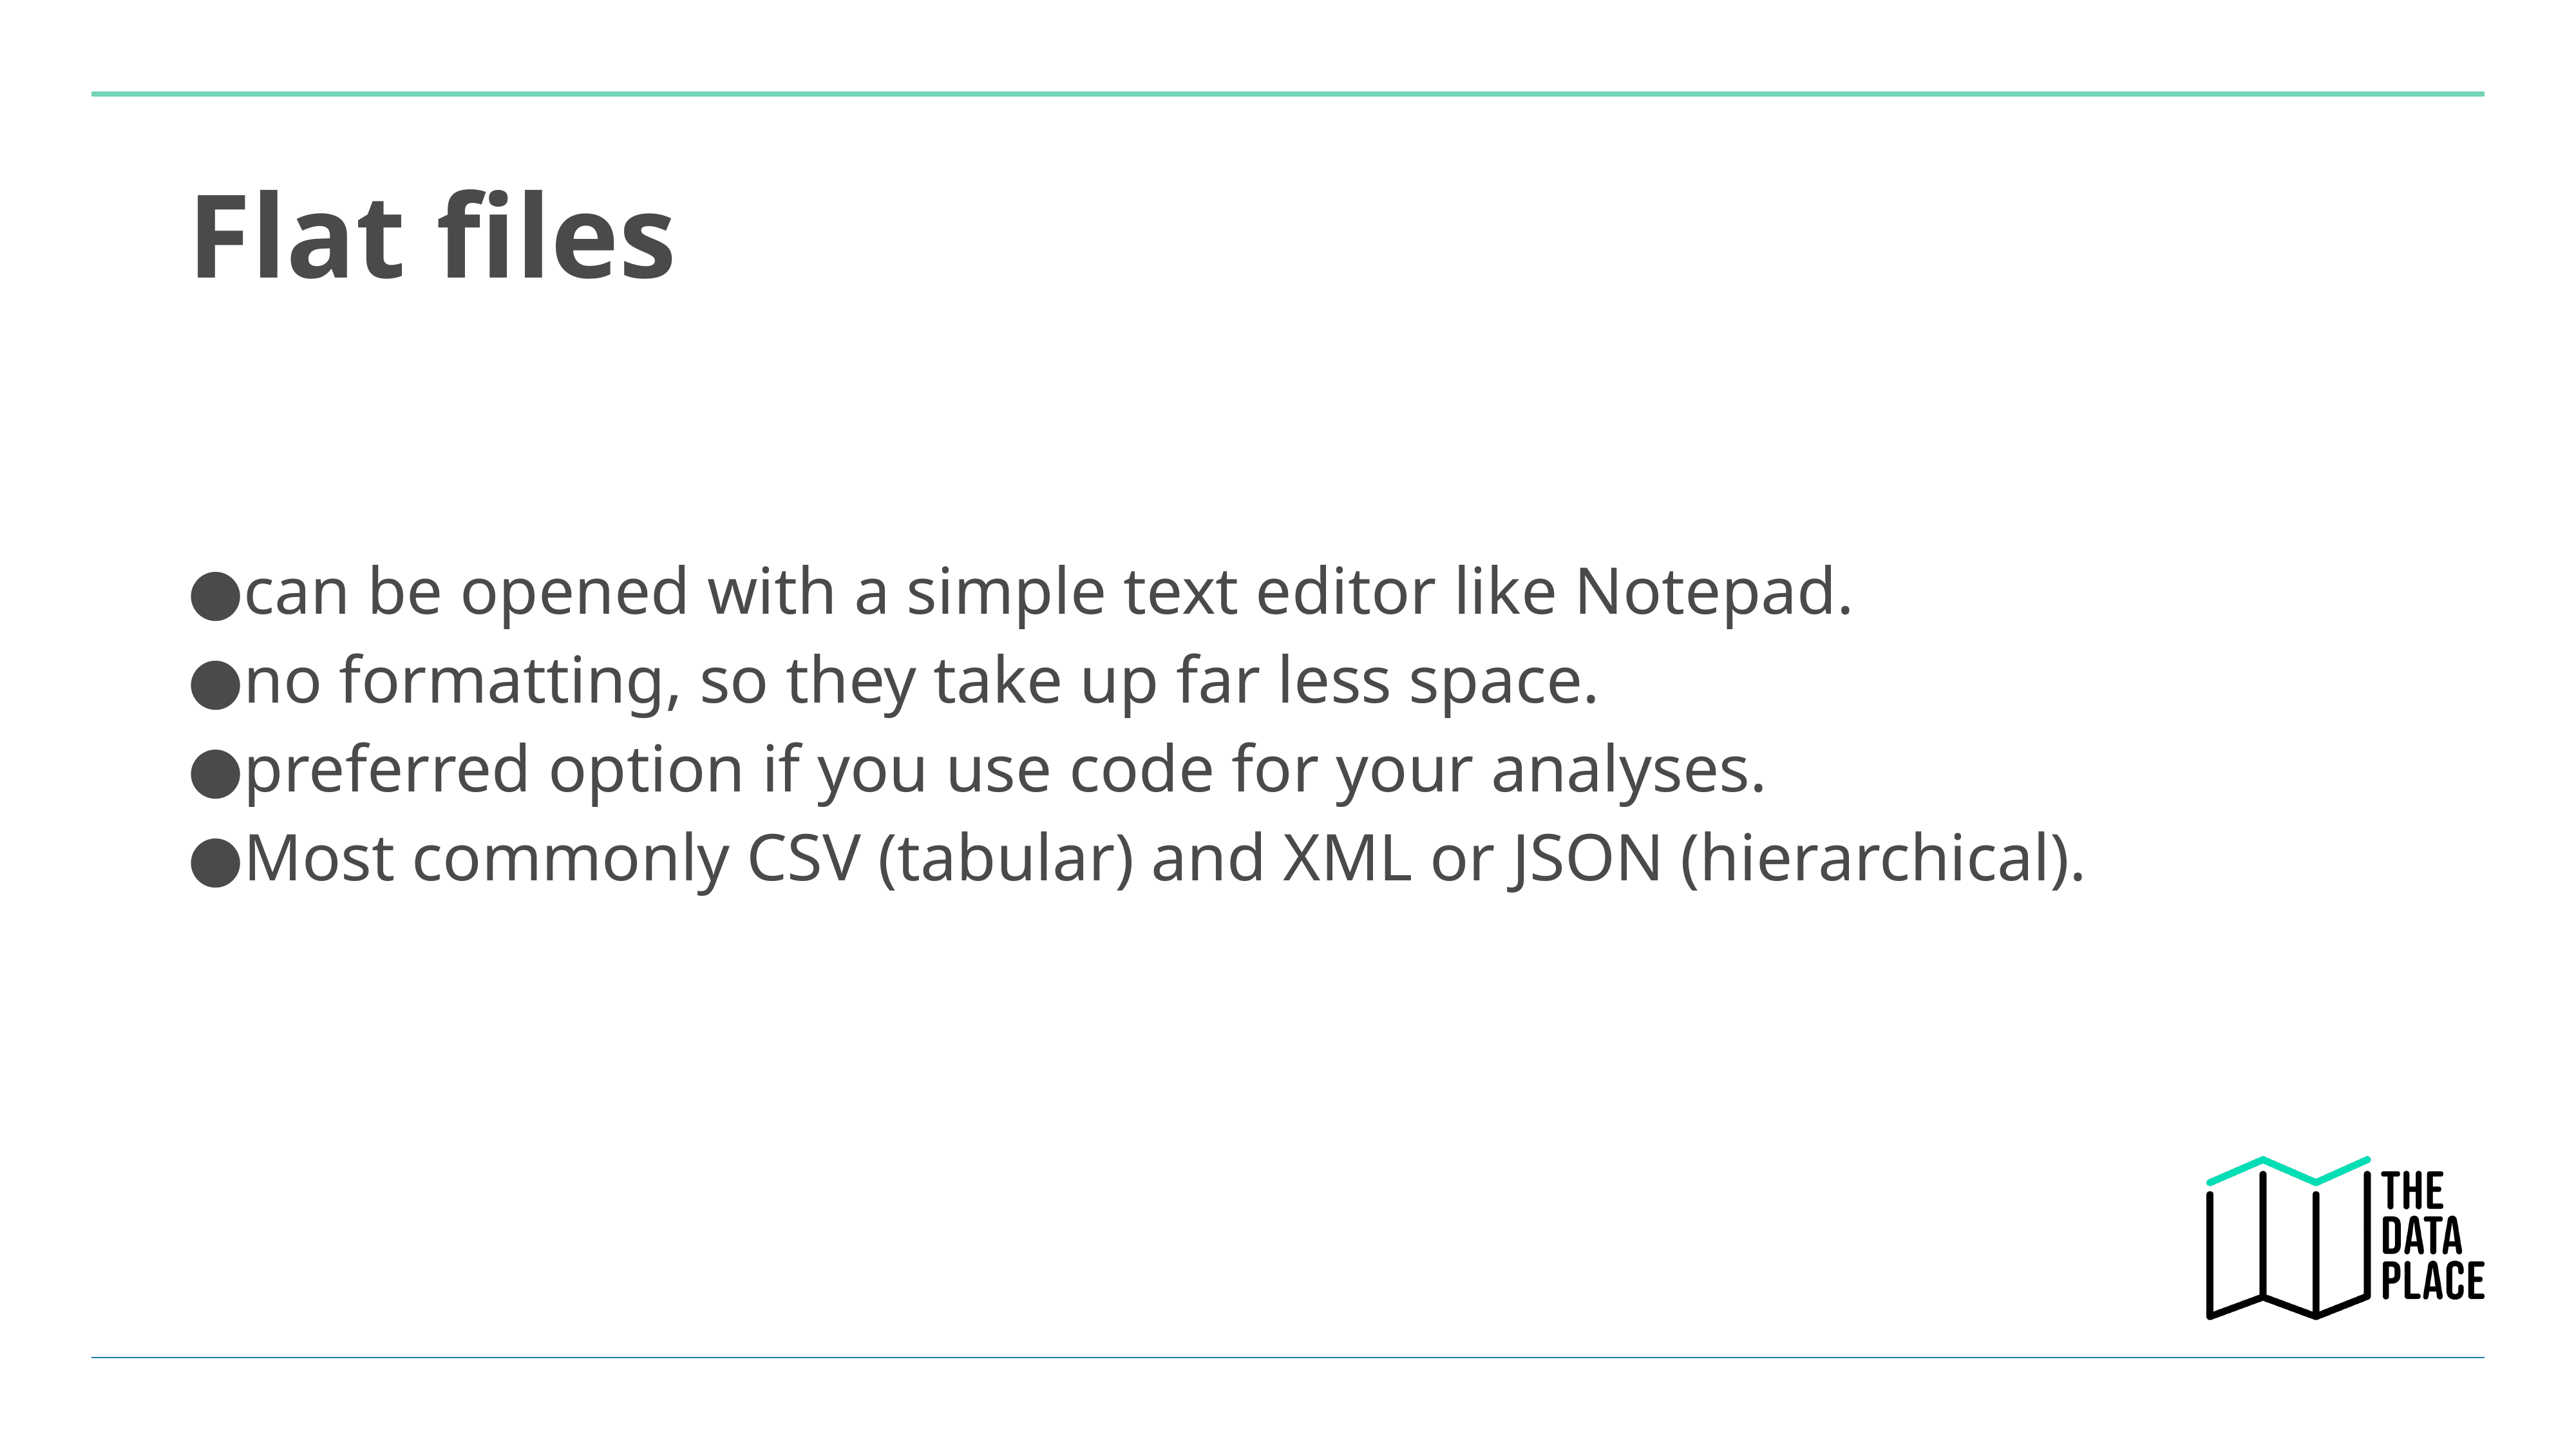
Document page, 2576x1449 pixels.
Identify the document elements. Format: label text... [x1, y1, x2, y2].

list can be opened with a simple text editor like Notepad. no formatting, so they take up far less space. preferred option if you use code for your analyses. Most commonly CSV (tabular) and XML or JSON (hierarchical). [182, 533, 2181, 1298]
title Flat files [182, 184, 2394, 533]
picture [2206, 1156, 2486, 1320]
